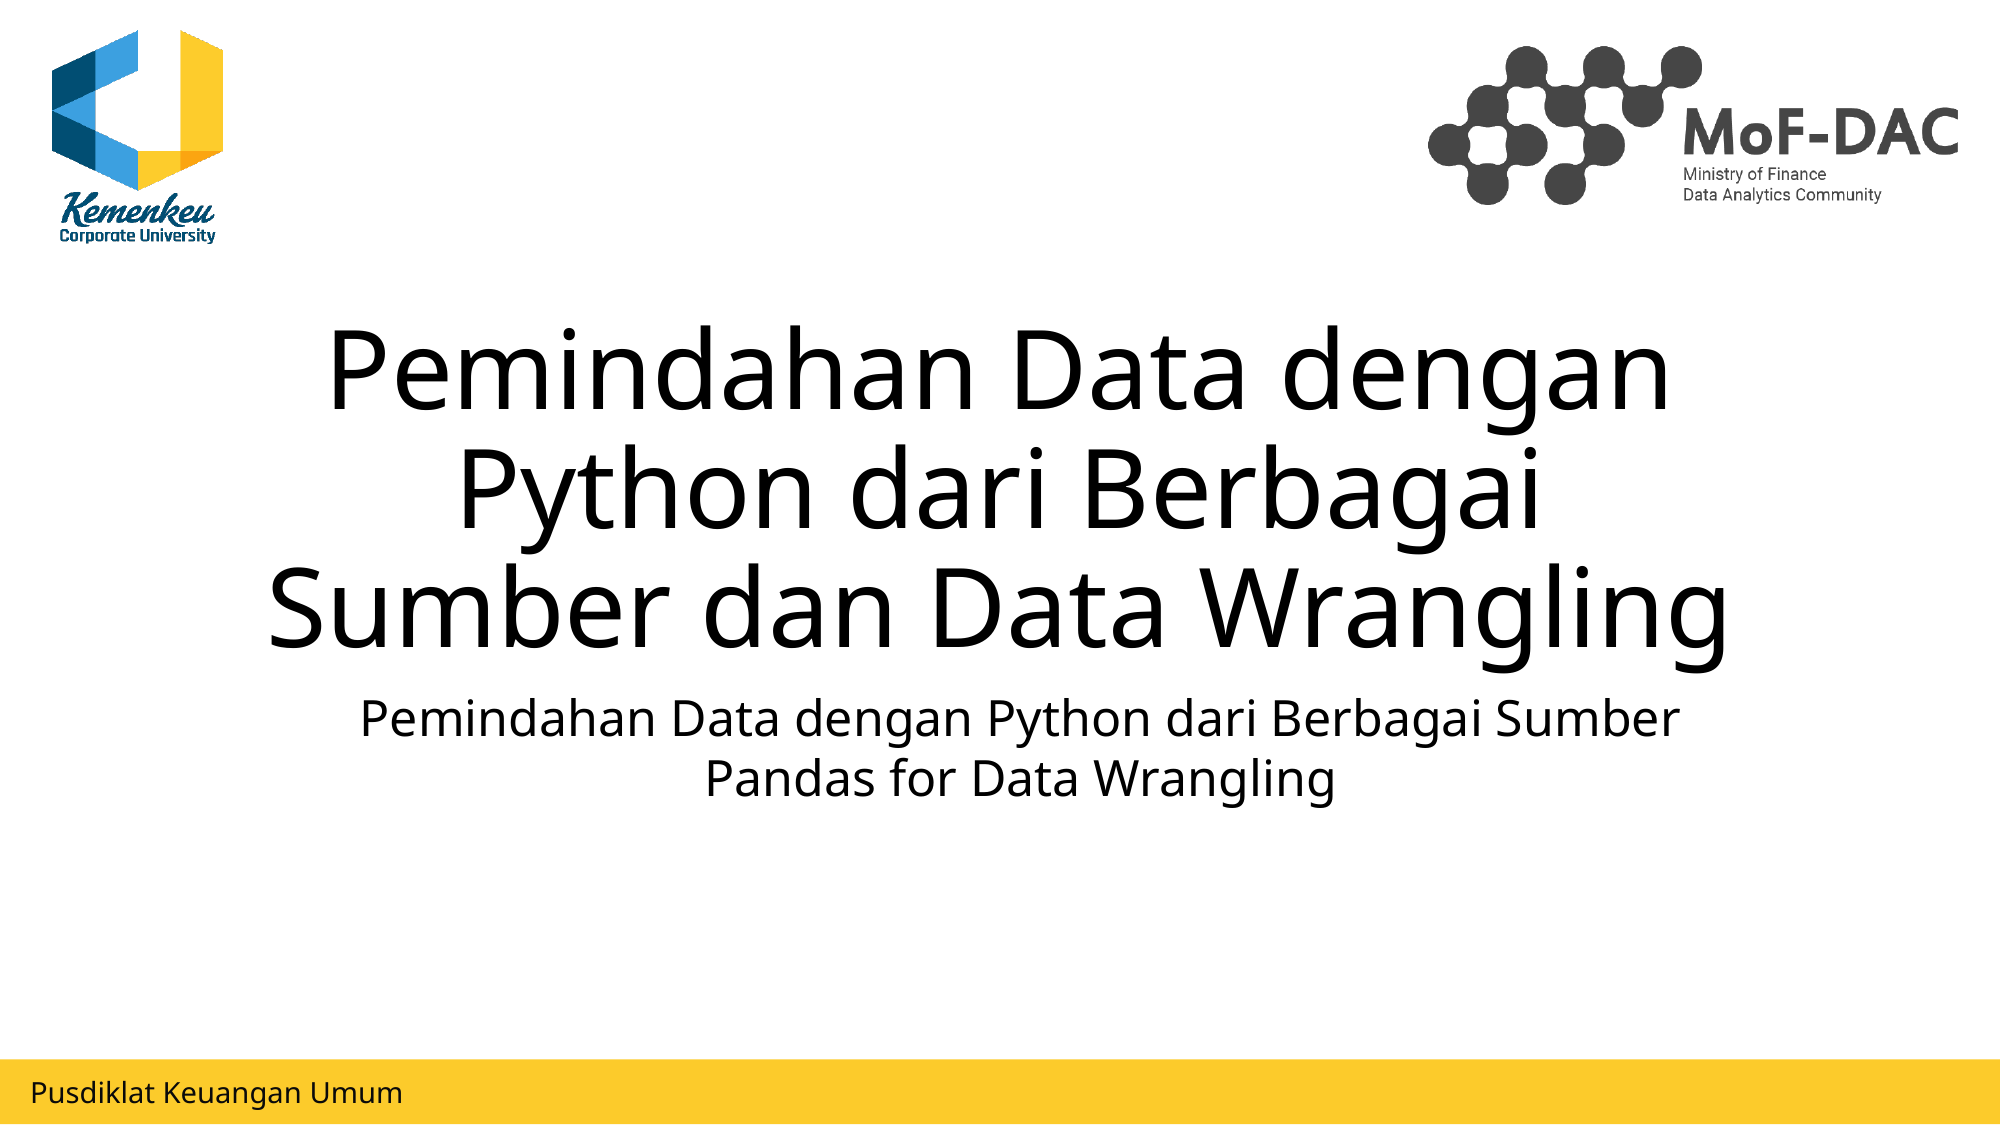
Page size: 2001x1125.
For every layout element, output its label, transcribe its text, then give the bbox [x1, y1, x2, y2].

list Pemindahan Data dengan Python dari Berbagai Sumber Pandas for Data Wrangling [270, 678, 1771, 829]
picture [63, 232, 69, 239]
picture [52, 30, 223, 244]
picture [1395, 12, 2000, 262]
title Pemindahan Data dengan Python dari Berbagai Sumber dan Data Wrangling [249, 286, 1750, 679]
